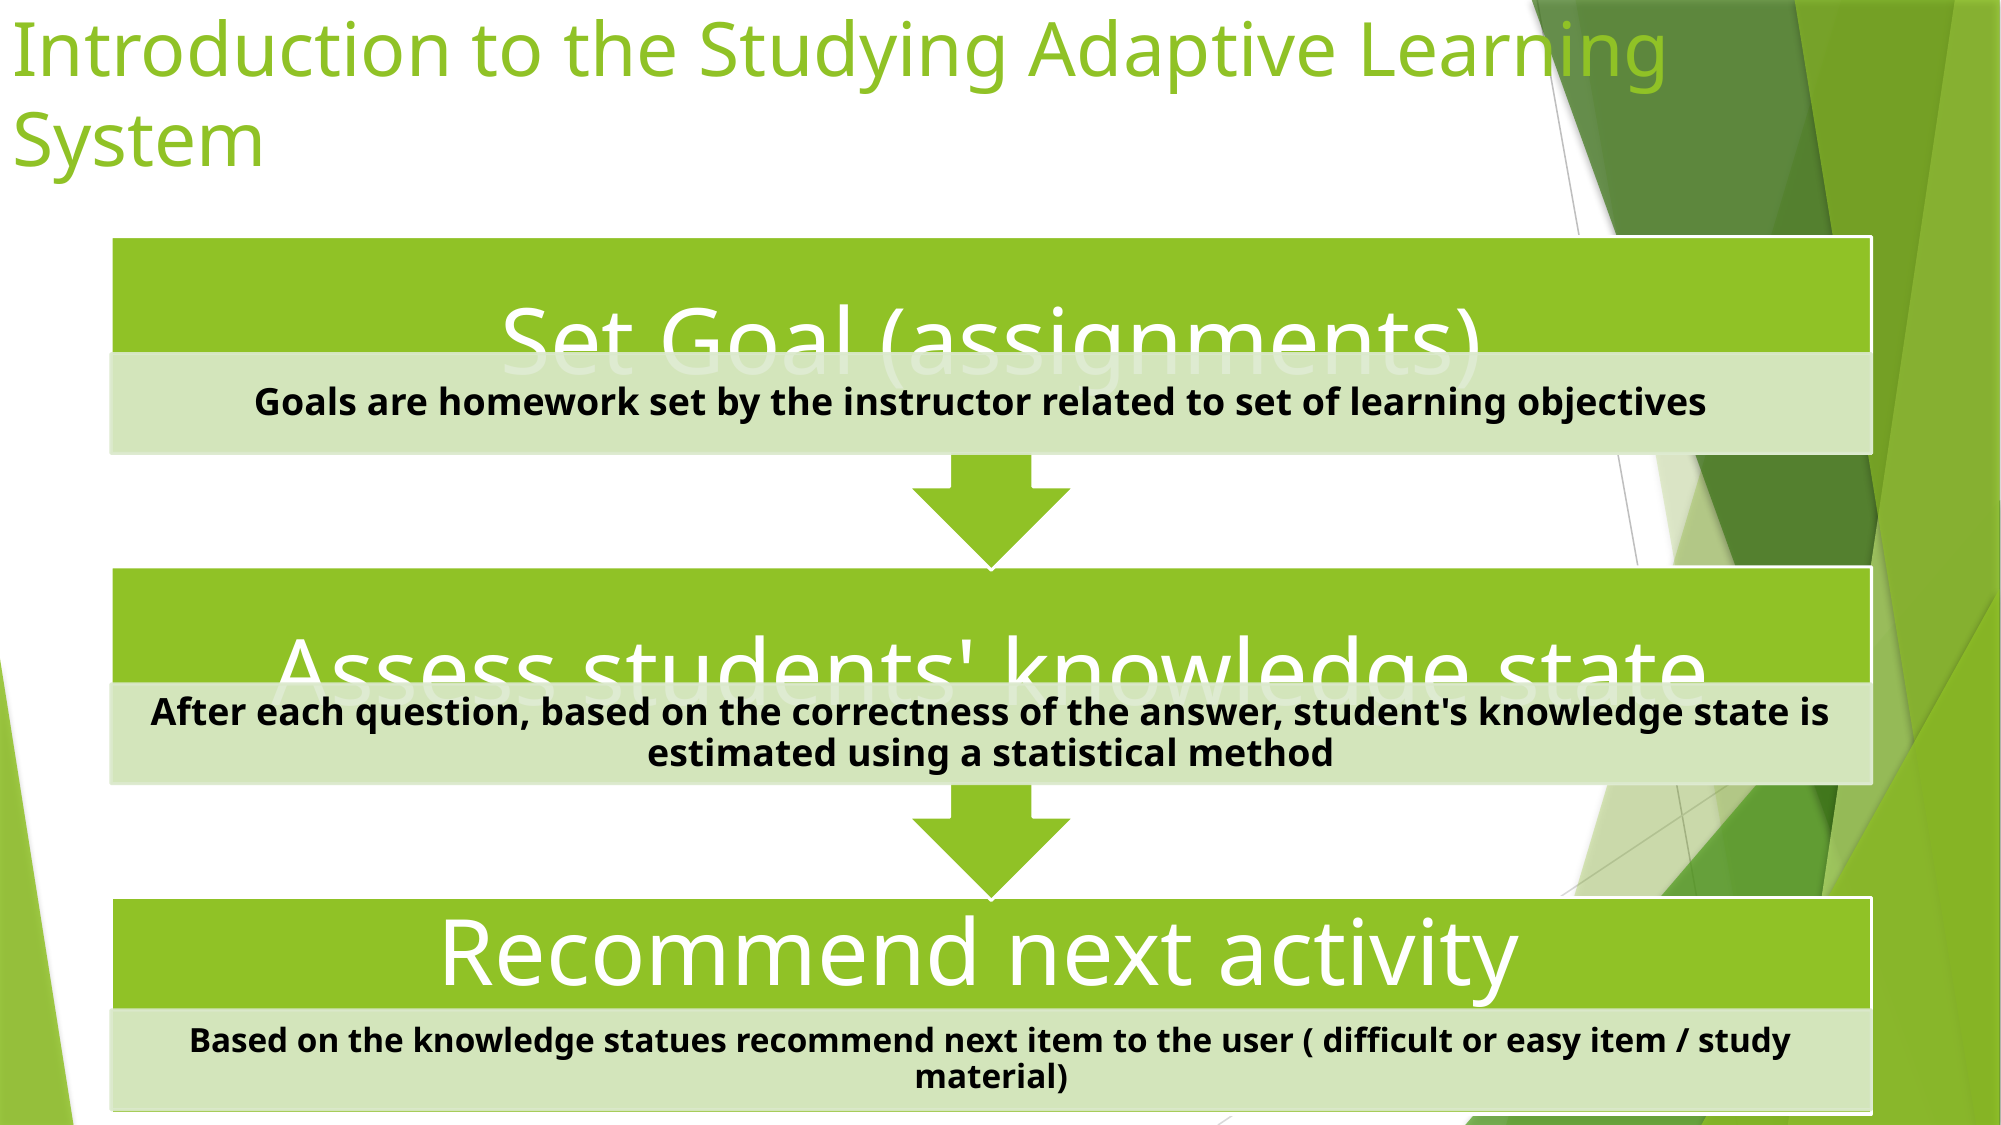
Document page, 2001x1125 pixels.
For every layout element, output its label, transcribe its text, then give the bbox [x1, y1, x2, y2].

text_box Introduction to the Studying Adaptive Learning System [0, 0, 1887, 211]
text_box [110, 235, 1872, 1115]
